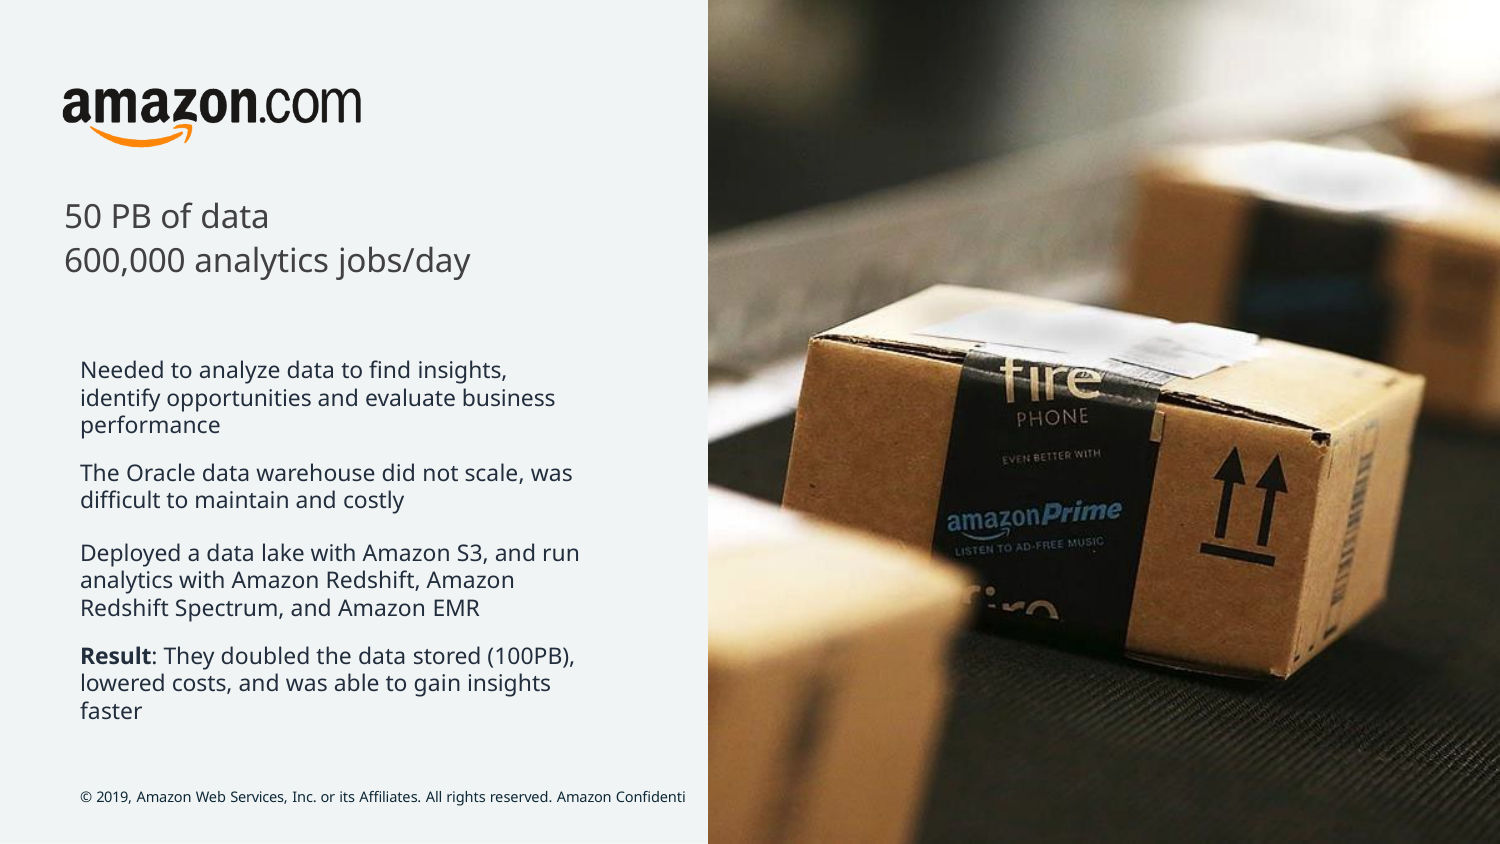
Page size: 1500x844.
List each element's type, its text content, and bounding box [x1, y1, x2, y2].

text_box [0, 0, 708, 844]
text_box [56, 86, 368, 150]
text_box © 2019, Amazon Web Services, Inc. or its Affiliates. All rights reserved. Amazon Confidenti [78, 785, 711, 805]
title 50 PB of data 600,000 analytics jobs/day [62, 188, 488, 337]
text_box [708, 0, 1500, 844]
text_box Needed to analyze data to find insights, identify opportunities and evaluate business performance The Oracle data warehouse did not scale, was difficult to maintain and costly Deployed a data lake with Amazon S3, and run analytics with Amazon Redshift, Amazon Redshift Spectrum, and Amazon EMR Result: They doubled the data stored (100PB), lowered costs, and was able to gain insights faster [77, 353, 595, 724]
